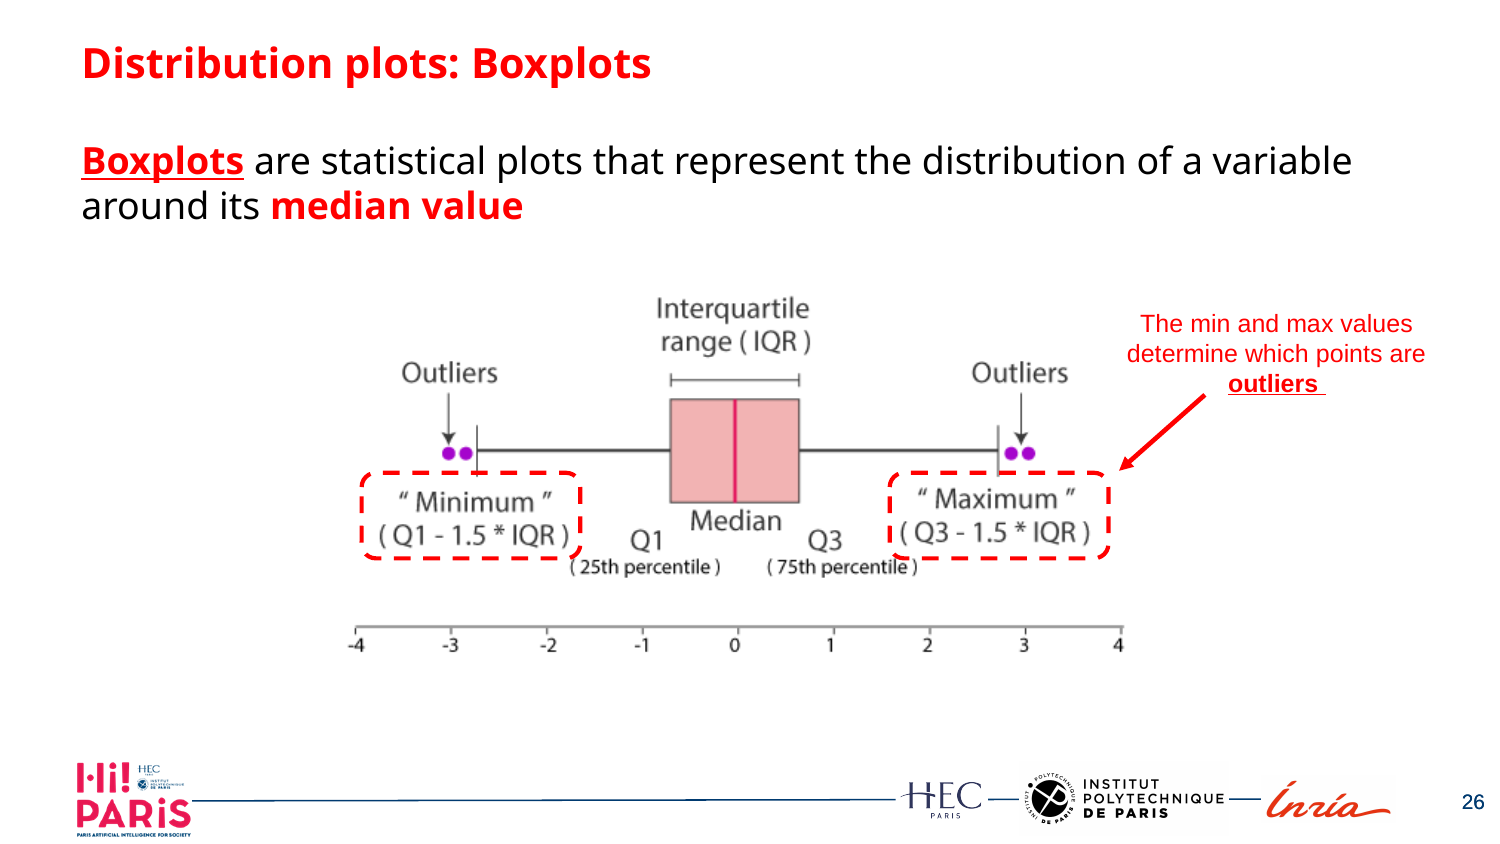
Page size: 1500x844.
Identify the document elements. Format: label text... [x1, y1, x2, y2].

picture [75, 760, 192, 838]
picture [1019, 761, 1229, 836]
picture [895, 775, 988, 823]
title Distribution plots: Boxplots [66, 14, 1417, 109]
picture [342, 280, 1139, 672]
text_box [1118, 394, 1206, 471]
picture [1261, 775, 1396, 823]
text_box The min and max values determine which points are outliers [1144, 300, 1478, 405]
text_box Boxplots are statistical plots that represent the distribution of a variable around its median value [66, 129, 1417, 235]
